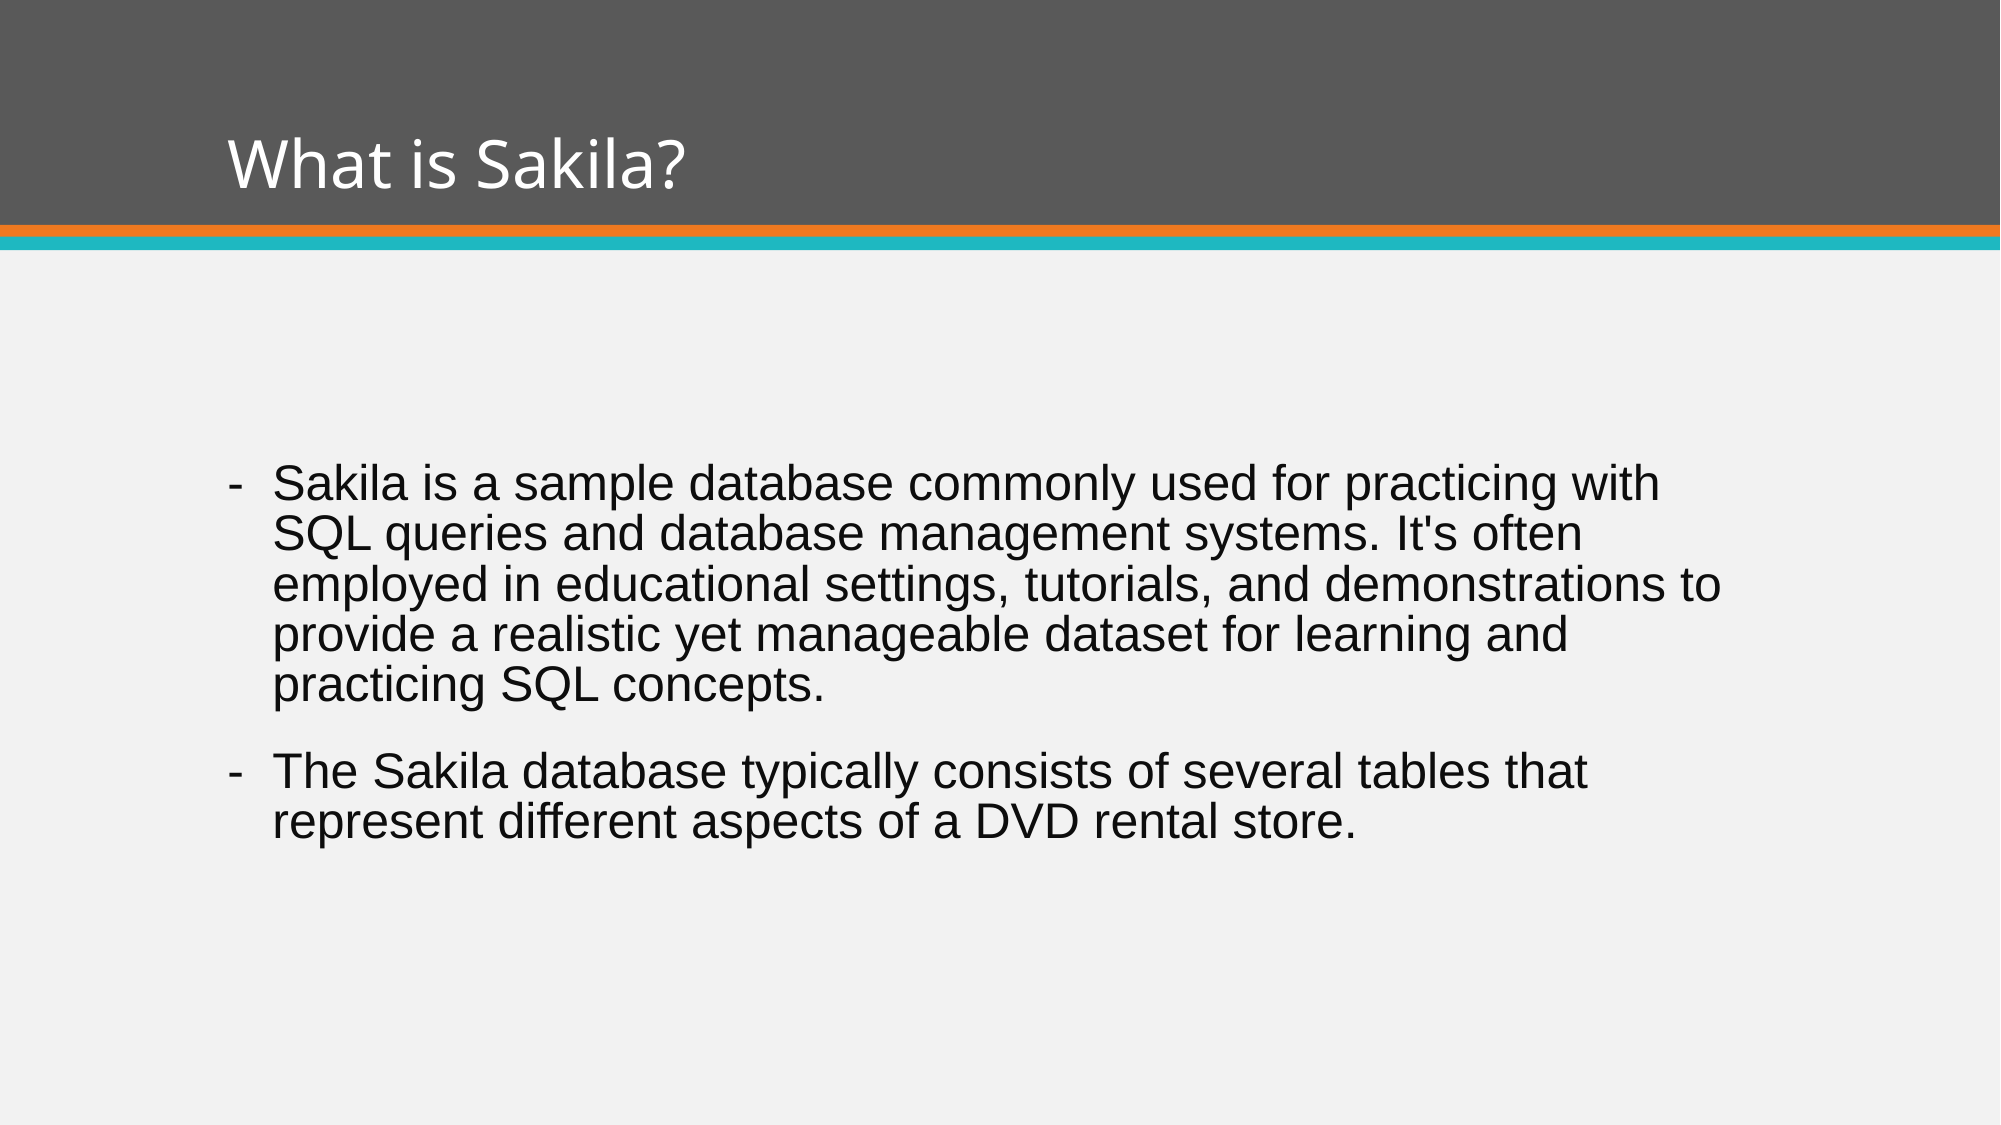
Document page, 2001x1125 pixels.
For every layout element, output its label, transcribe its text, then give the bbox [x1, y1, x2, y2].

title What is Sakila? [212, 41, 1788, 212]
list Sakila is a sample database commonly used for practicing with SQL queries and database management systems. It's often employed in educational settings, tutorials, and demonstrations to provide a realistic yet manageable dataset for learning and practicing SQL concepts. The Sakila database typically consists of several tables that represent different aspects of a DVD rental store. [212, 453, 1788, 1013]
